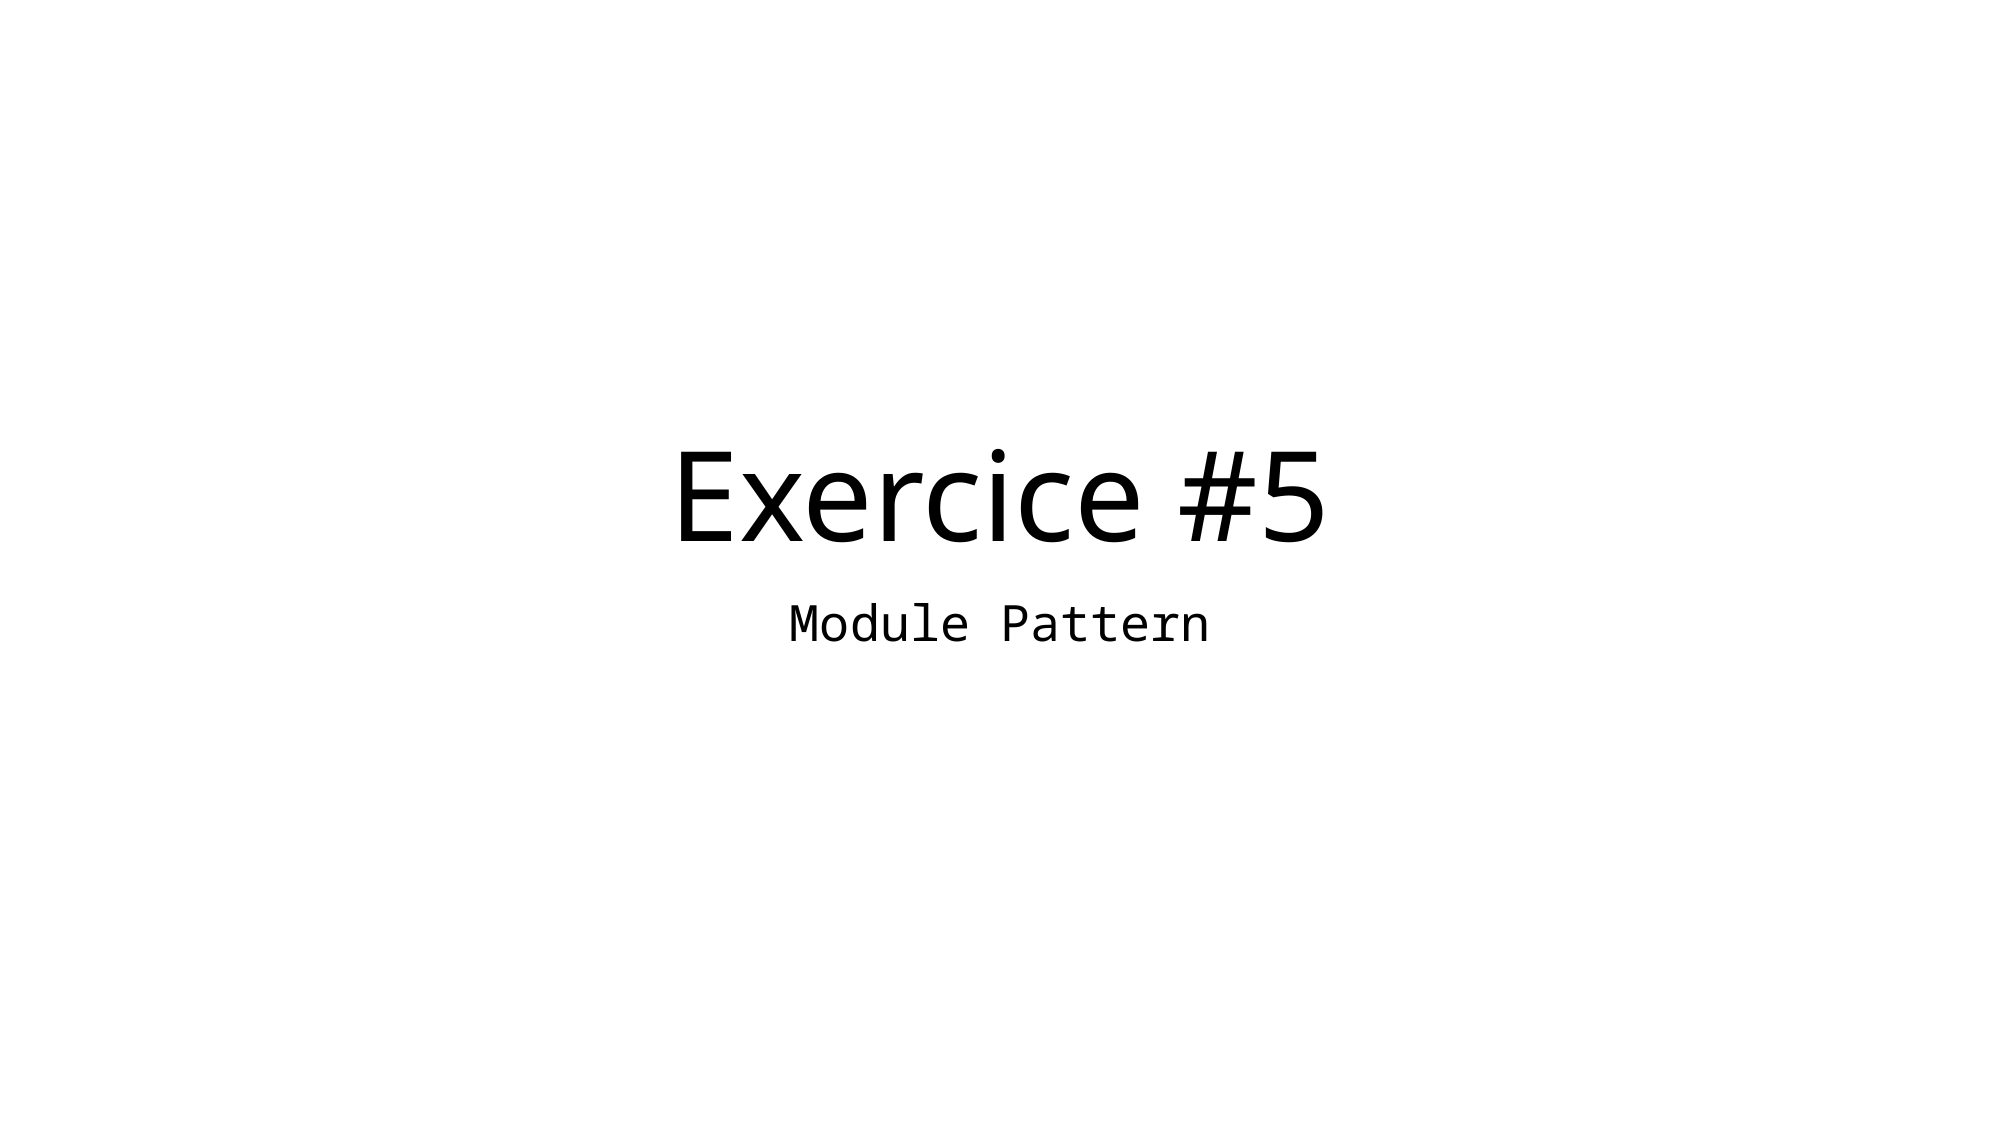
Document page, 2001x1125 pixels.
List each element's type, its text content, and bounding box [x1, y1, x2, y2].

title Exercice #5 [249, 184, 1750, 576]
subtitle Module Pattern [249, 590, 1750, 863]
